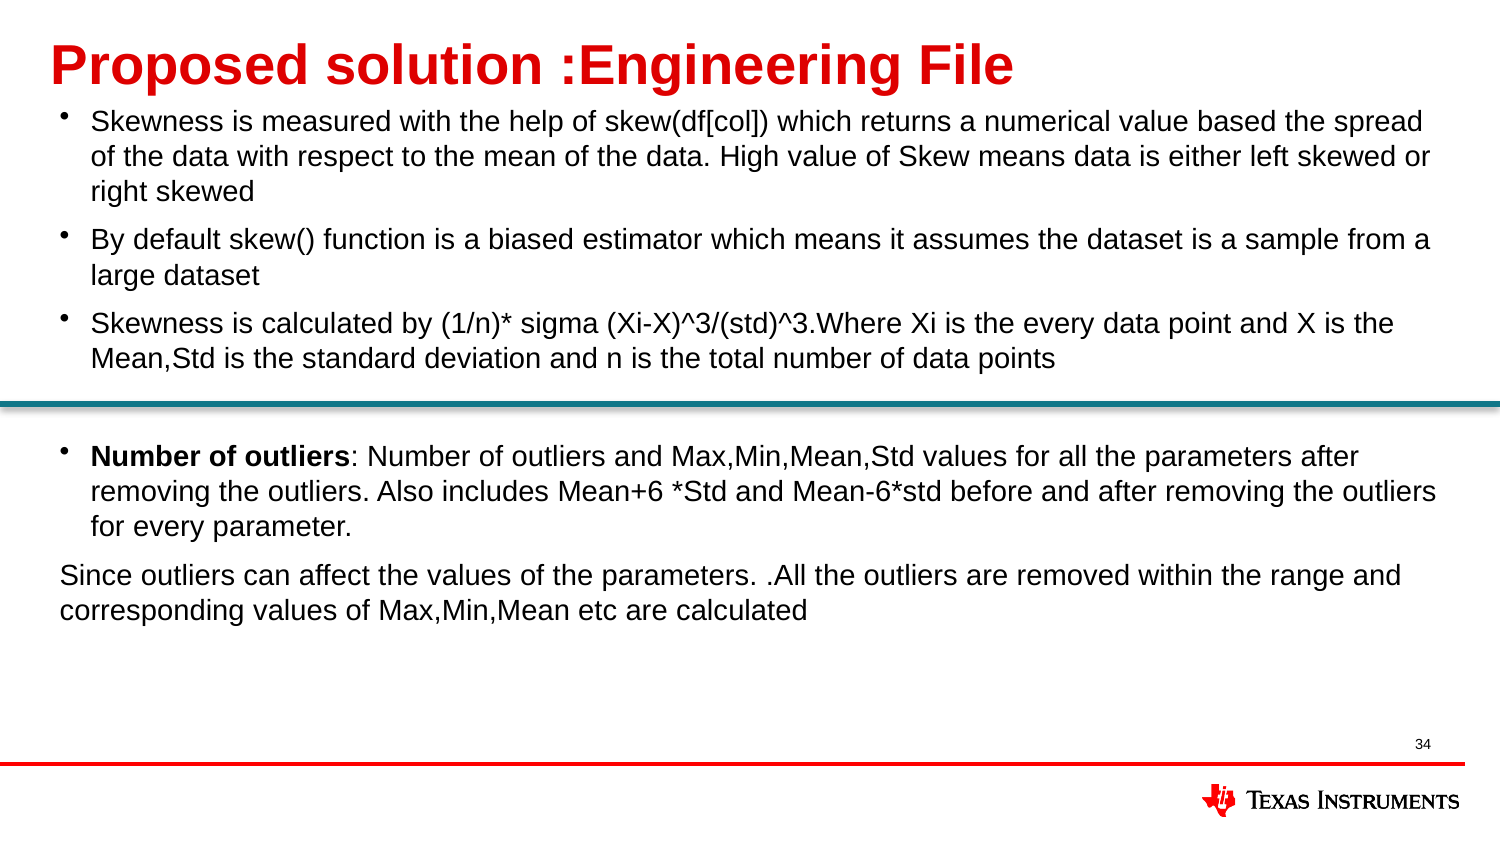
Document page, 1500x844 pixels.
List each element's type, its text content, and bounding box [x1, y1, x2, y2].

picture [1202, 784, 1459, 817]
text_box Skewness is measured with the help of skew(df[col]) which returns a numerical value based the spread of the data with respect to the mean of the data. High value of Skew means data is either left skewed or right skewed By default skew() function is a biased estimator which means it assumes the dataset is a sample from a large dataset Skewness is calculated by (1/n)* sigma (Xi-X)^3/(std)^3.Where Xi is the every data point and X is the Mean,Std is the standard deviation and n is the total number of data points Number of outliers: Number of outliers and Max,Min,Mean,Std values for all the parameters after removing the outliers. Also includes Mean+6 *Std and Mean-6*std before and after removing the outliers for every parameter. Since outliers can affect the values of the parameters. .All the outliers are removed within the range and corresponding values of Max,Min,Mean etc are calculated [47, 95, 1453, 400]
title Proposed solution :Engineering File [37, 17, 1426, 119]
slide_number 34 [1093, 728, 1444, 755]
text_box Skewness is measured with the help of skew(df[col]) which returns a numerical value based the spread of the data with respect to the mean of the data. High value of Skew means data is either left skewed or right skewed By default skew() function is a biased estimator which means it assumes the dataset is a sample from a large dataset Skewness is calculated by (1/n)* sigma (Xi-X)^3/(std)^3.Where Xi is the every data point and X is the Mean,Std is the standard deviation and n is the total number of data points Number of outliers: Number of outliers and Max,Min,Mean,Std values for all the parameters after removing the outliers. Also includes Mean+6 *Std and Mean-6*std before and after removing the outliers for every parameter. Since outliers can affect the values of the parameters. .All the outliers are removed within the range and corresponding values of Max,Min,Mean etc are calculated [47, 416, 1453, 718]
